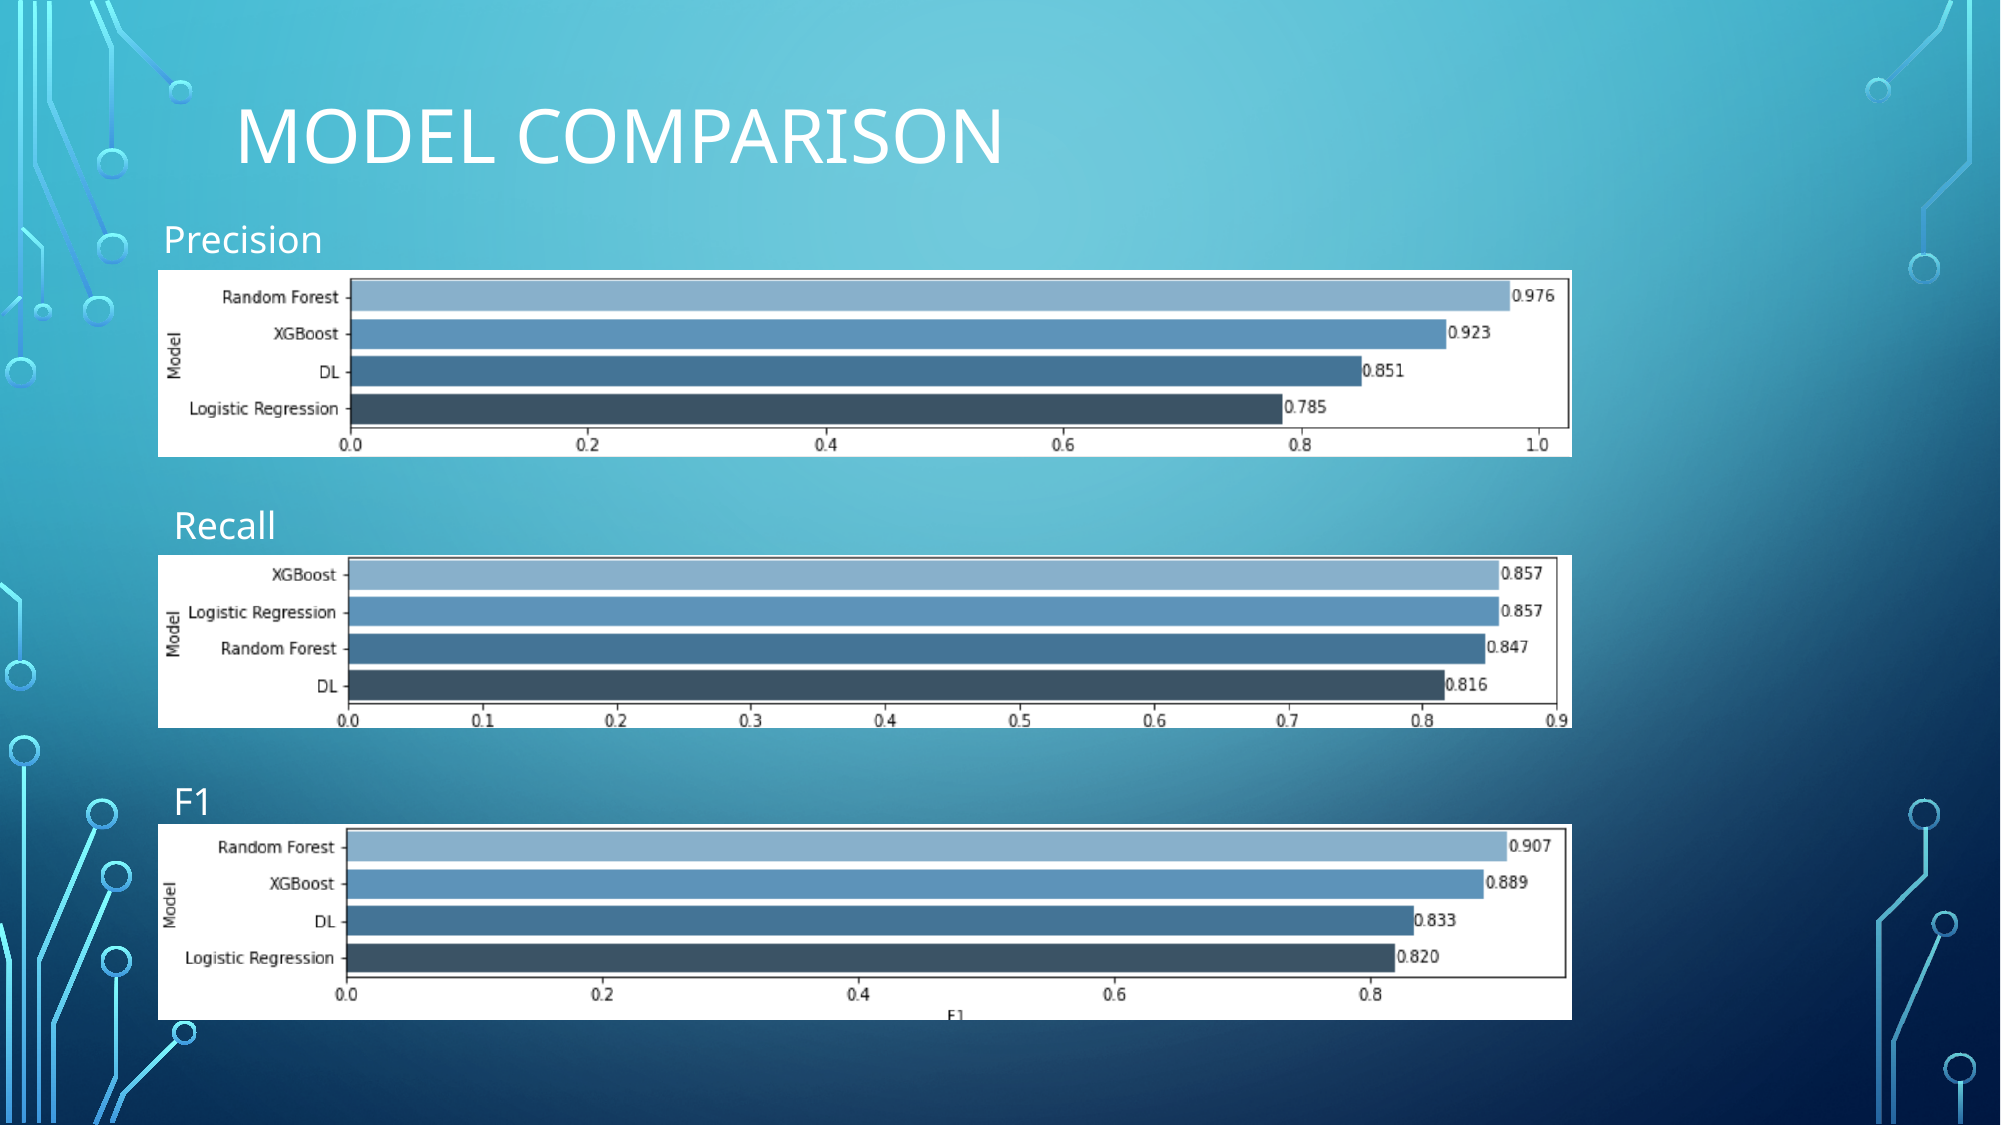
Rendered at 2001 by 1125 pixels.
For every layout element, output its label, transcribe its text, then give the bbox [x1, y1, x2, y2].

picture [157, 269, 1573, 457]
title model comparison [219, 66, 1828, 213]
text_box Recall [158, 494, 439, 554]
picture [157, 554, 1573, 729]
text_box F1 [158, 770, 414, 824]
picture [157, 824, 1573, 1020]
text_box Precision [148, 209, 493, 269]
